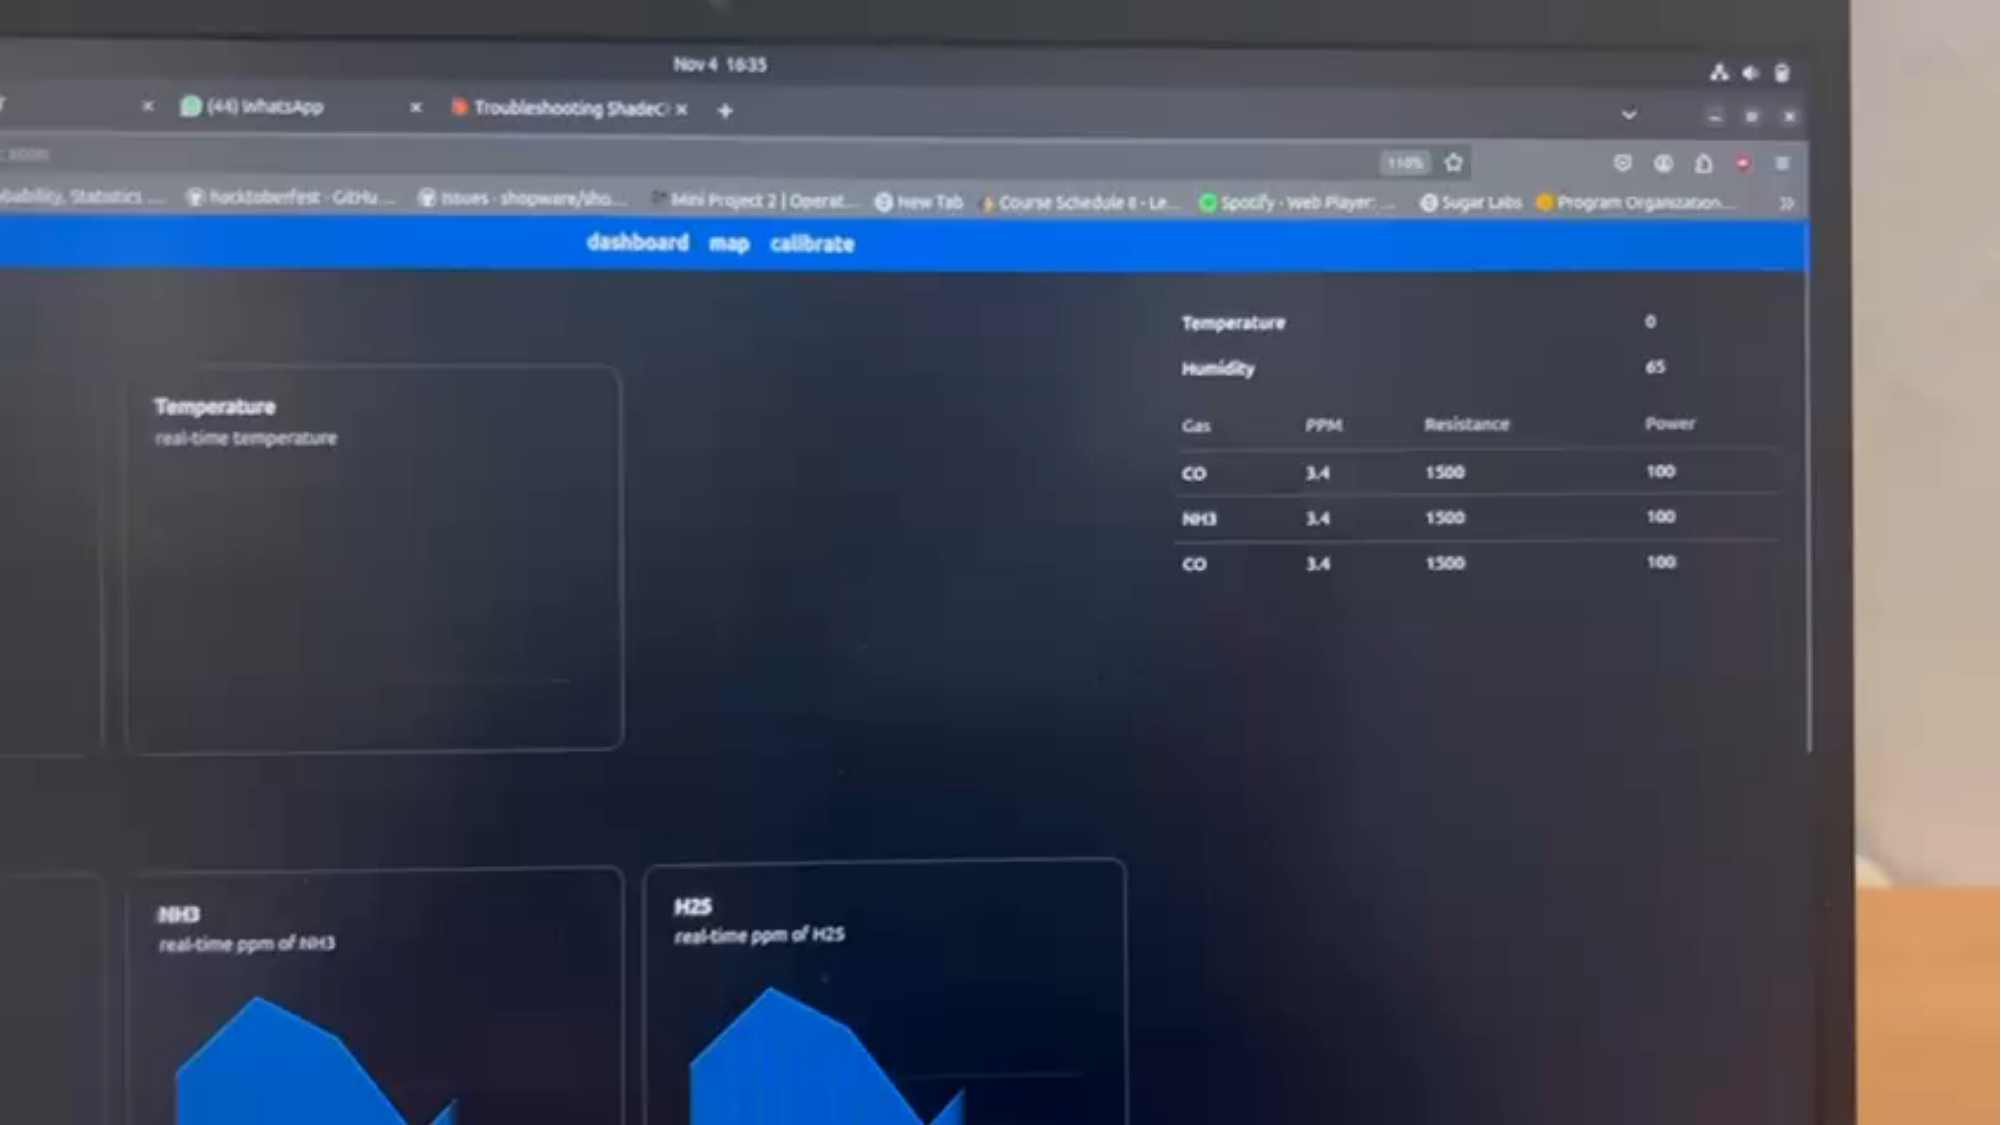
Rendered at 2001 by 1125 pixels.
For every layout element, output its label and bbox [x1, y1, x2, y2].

text_box [0, 0, 2000, 1125]
